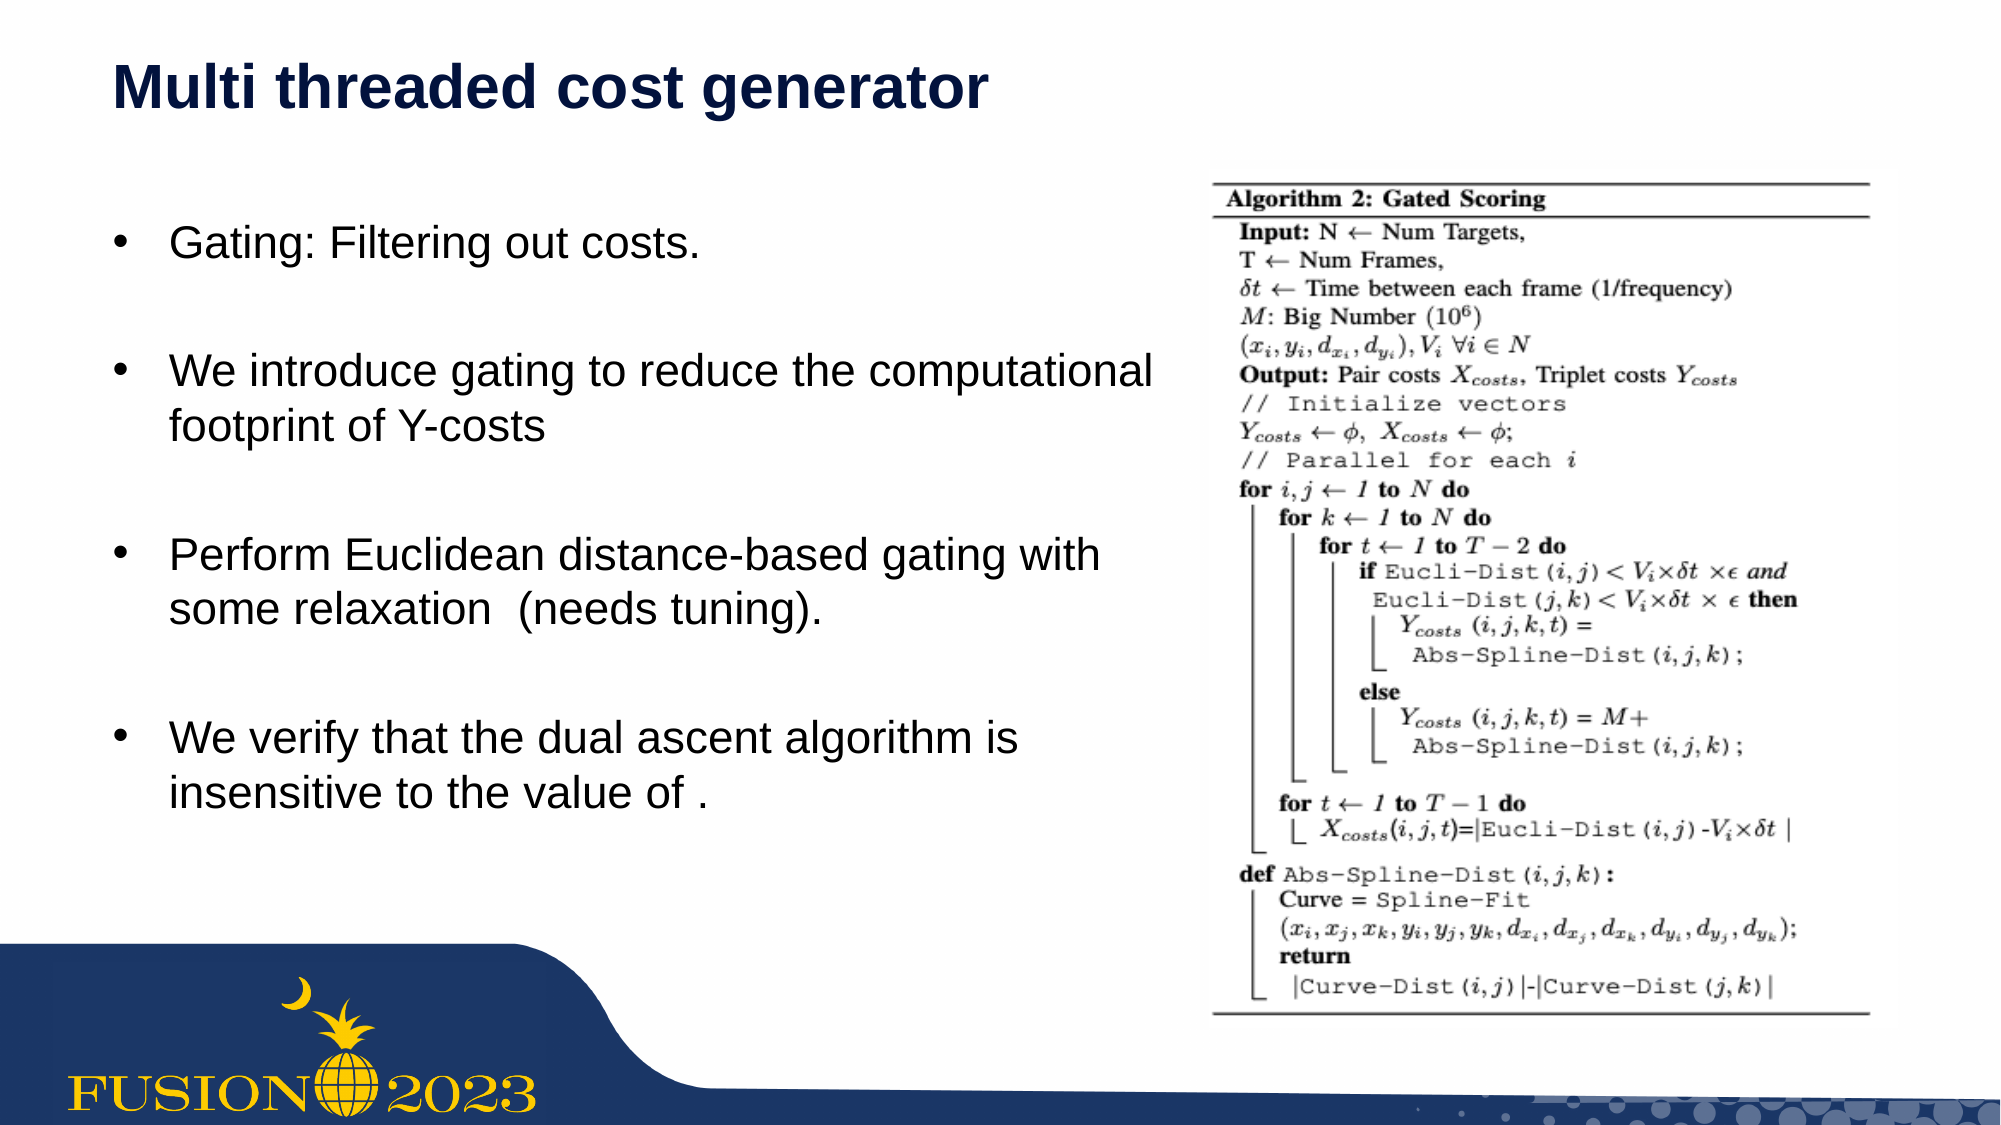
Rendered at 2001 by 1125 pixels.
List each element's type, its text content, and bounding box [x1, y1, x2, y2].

picture [0, 0, 2001, 1125]
text_box Multi threaded cost generator [97, 38, 1892, 170]
